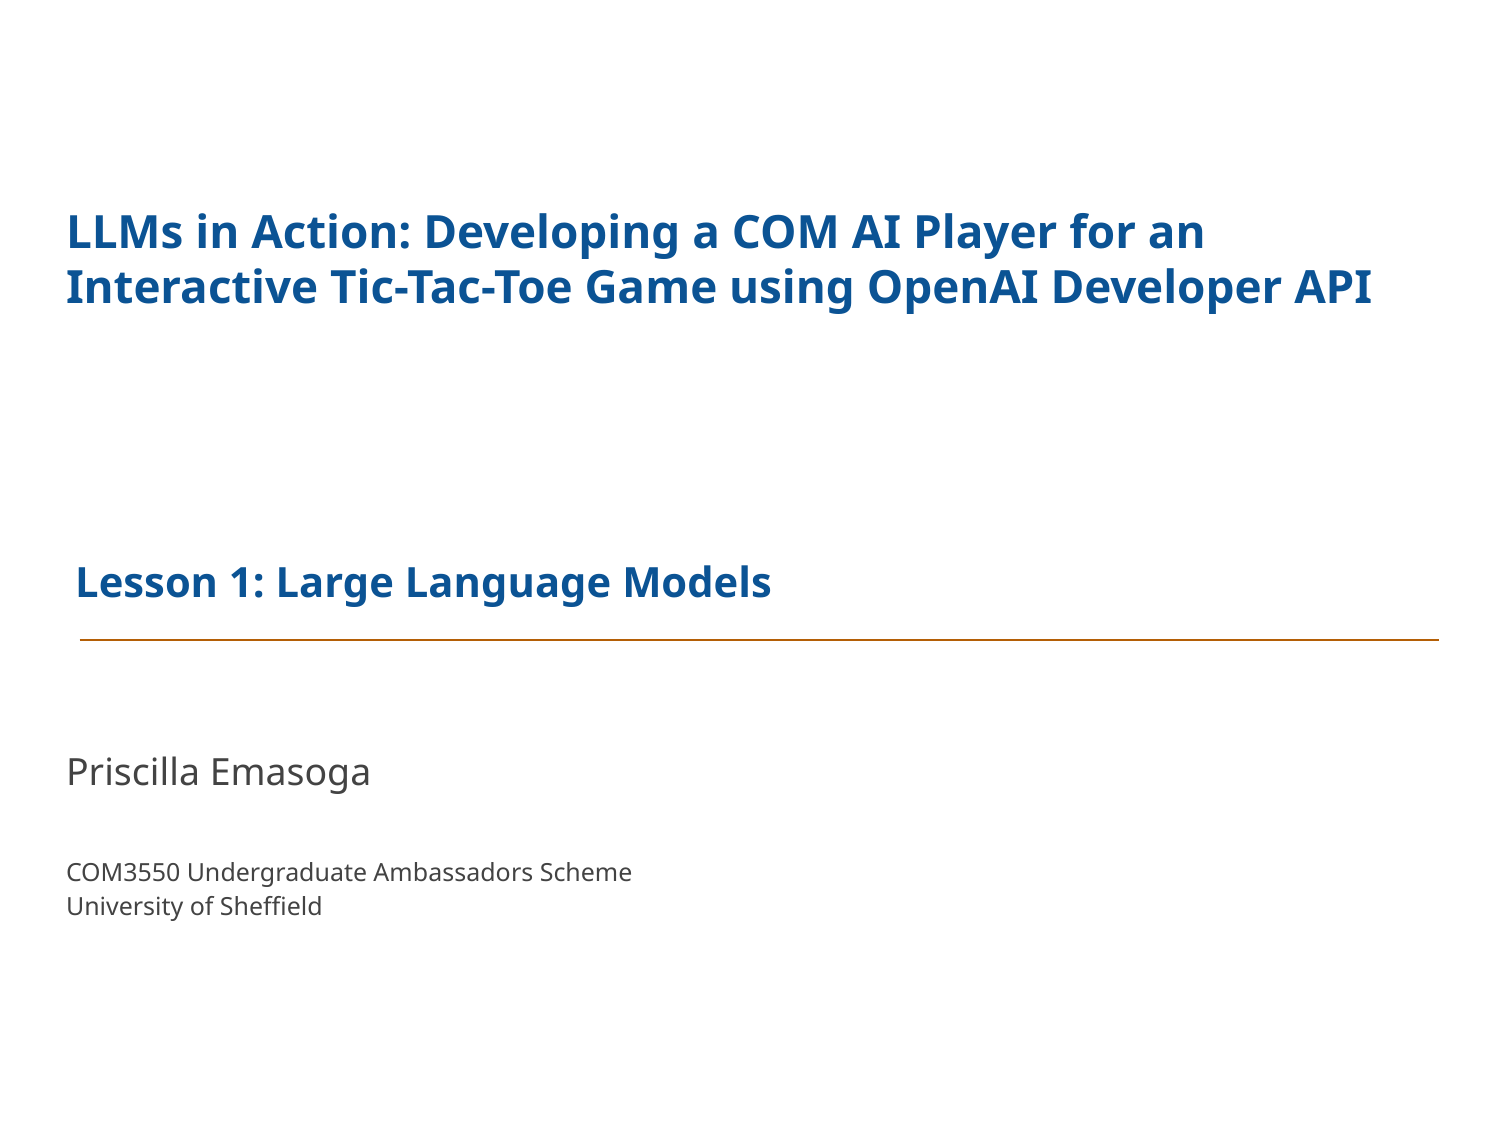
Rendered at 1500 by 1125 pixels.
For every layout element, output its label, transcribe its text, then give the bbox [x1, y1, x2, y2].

text_box Priscilla Emasoga COM3550 Undergraduate Ambassadors Scheme University of Sheffield [51, 725, 1449, 1000]
text_box Lesson 1: Large Language Models [60, 540, 1458, 627]
text_box LLMs in Action: Developing a COM AI Player for an Interactive Tic-Tac-Toe Game using OpenAI Developer API [51, 188, 1449, 356]
